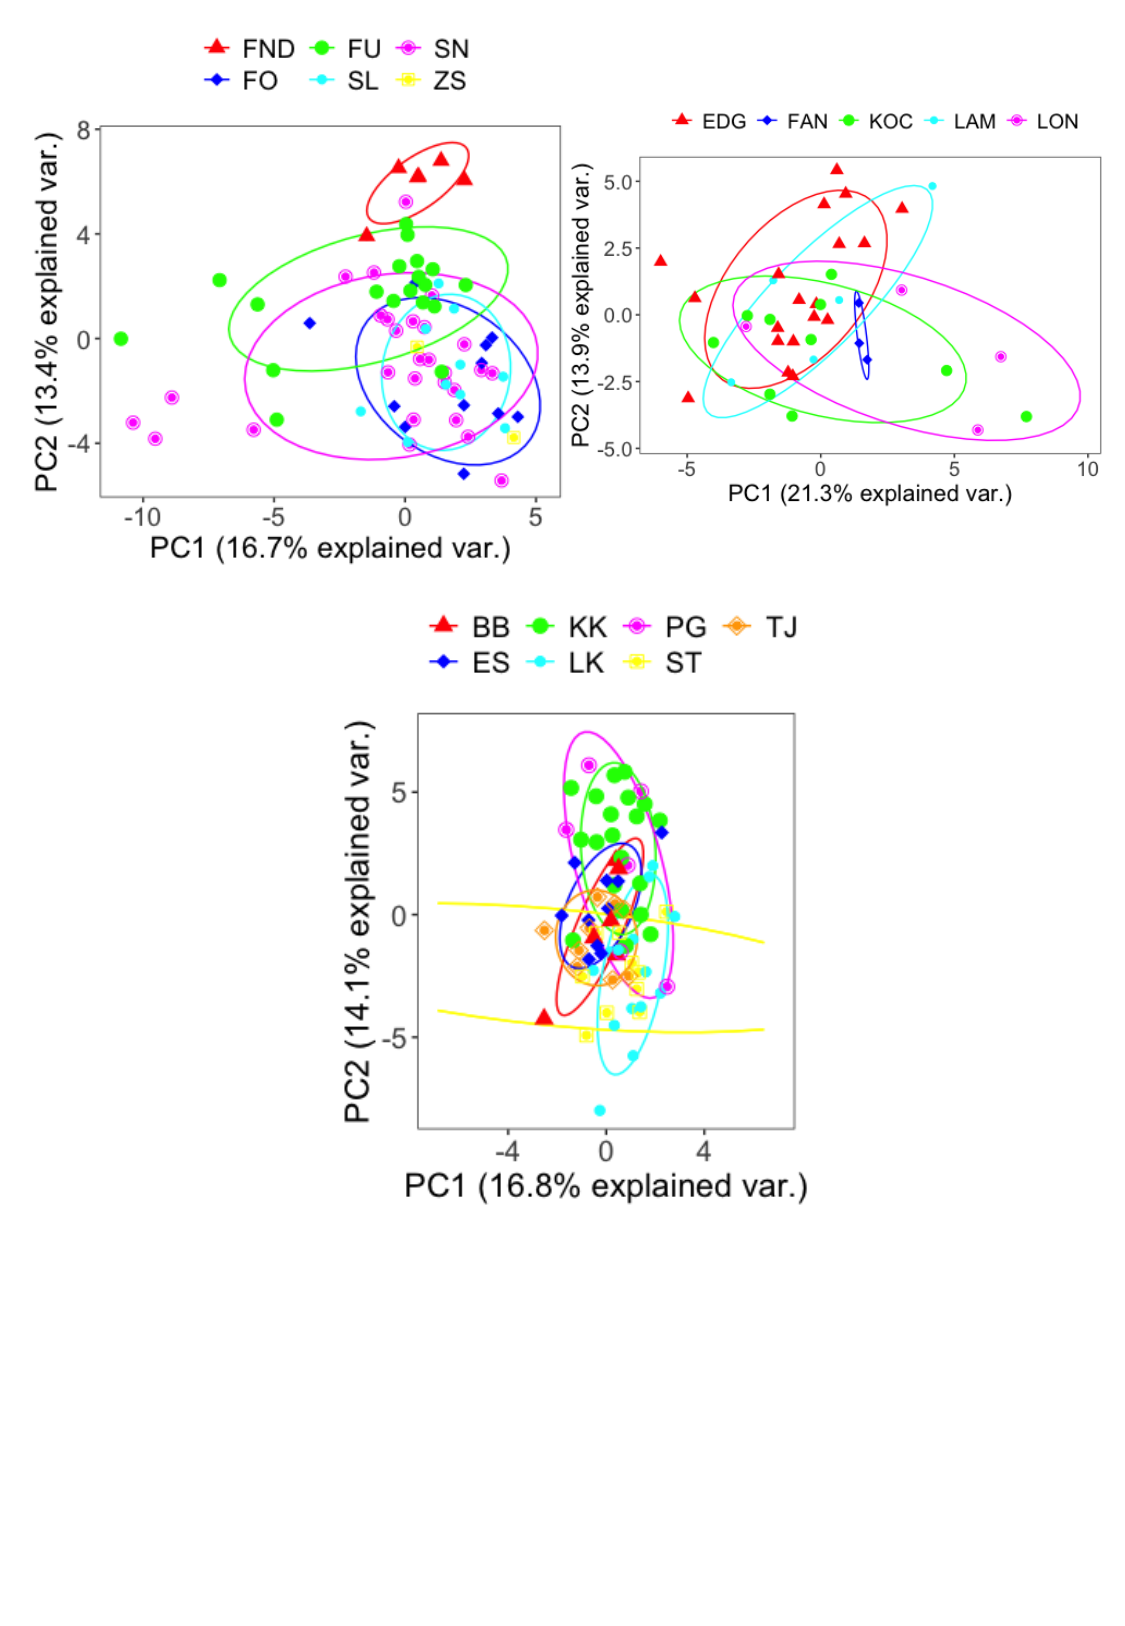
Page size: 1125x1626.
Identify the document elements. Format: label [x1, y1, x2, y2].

picture [23, 26, 1109, 573]
picture [334, 604, 816, 1214]
